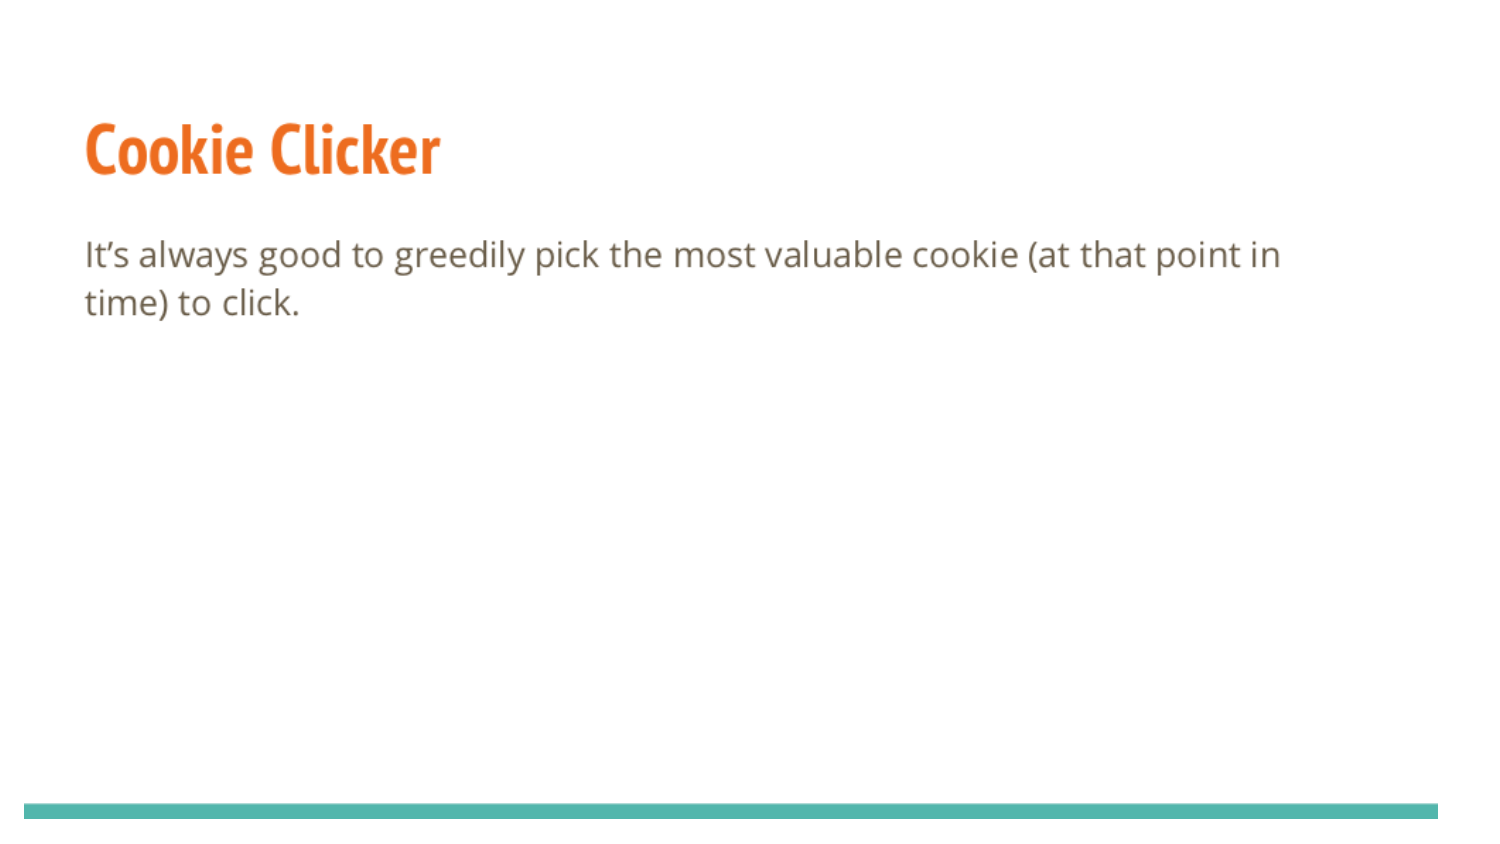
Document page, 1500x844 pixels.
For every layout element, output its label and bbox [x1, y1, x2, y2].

picture [24, 24, 1438, 819]
